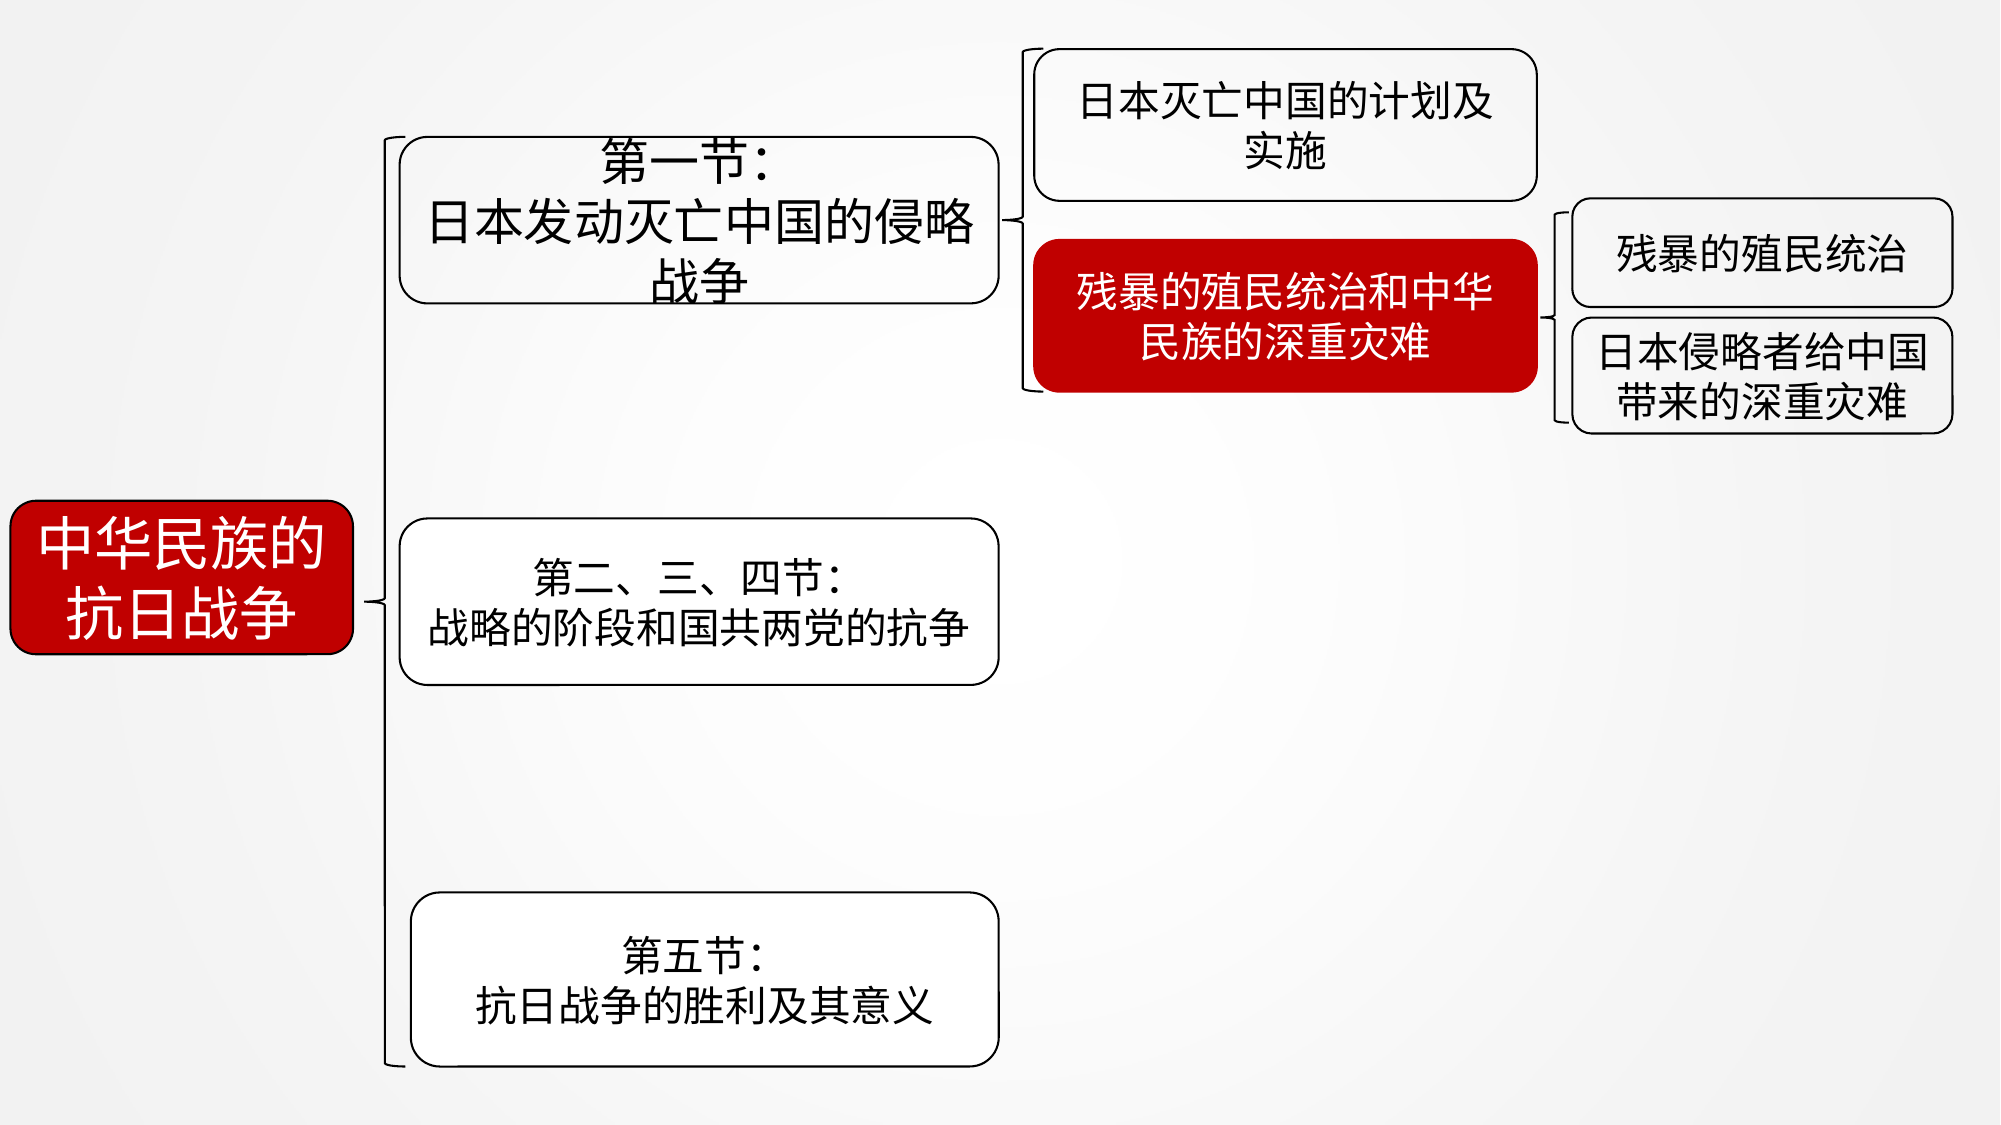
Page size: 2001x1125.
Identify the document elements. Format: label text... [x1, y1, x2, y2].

text_box 第二、三、四节： 战略的阶段和国共两党的抗争 [398, 517, 1000, 687]
text_box 日本灭亡中国的计划及实施 [1033, 48, 1538, 202]
text_box 第五节： 抗日战争的胜利及其意义 [409, 891, 1000, 1068]
picture [0, 0, 2000, 1125]
text_box [364, 135, 406, 1068]
text_box [1002, 47, 1044, 393]
text_box 日本侵略者给中国带来的深重灾难 [1571, 316, 1954, 435]
text_box 中华民族的抗日战争 [9, 499, 355, 656]
text_box 第一节： 日本发动灭亡中国的侵略战争 [398, 135, 1000, 305]
text_box [1540, 211, 1569, 424]
text_box 残暴的殖民统治和中华民族的深重灾难 [1033, 238, 1538, 393]
text_box 残暴的殖民统治 [1571, 197, 1954, 309]
